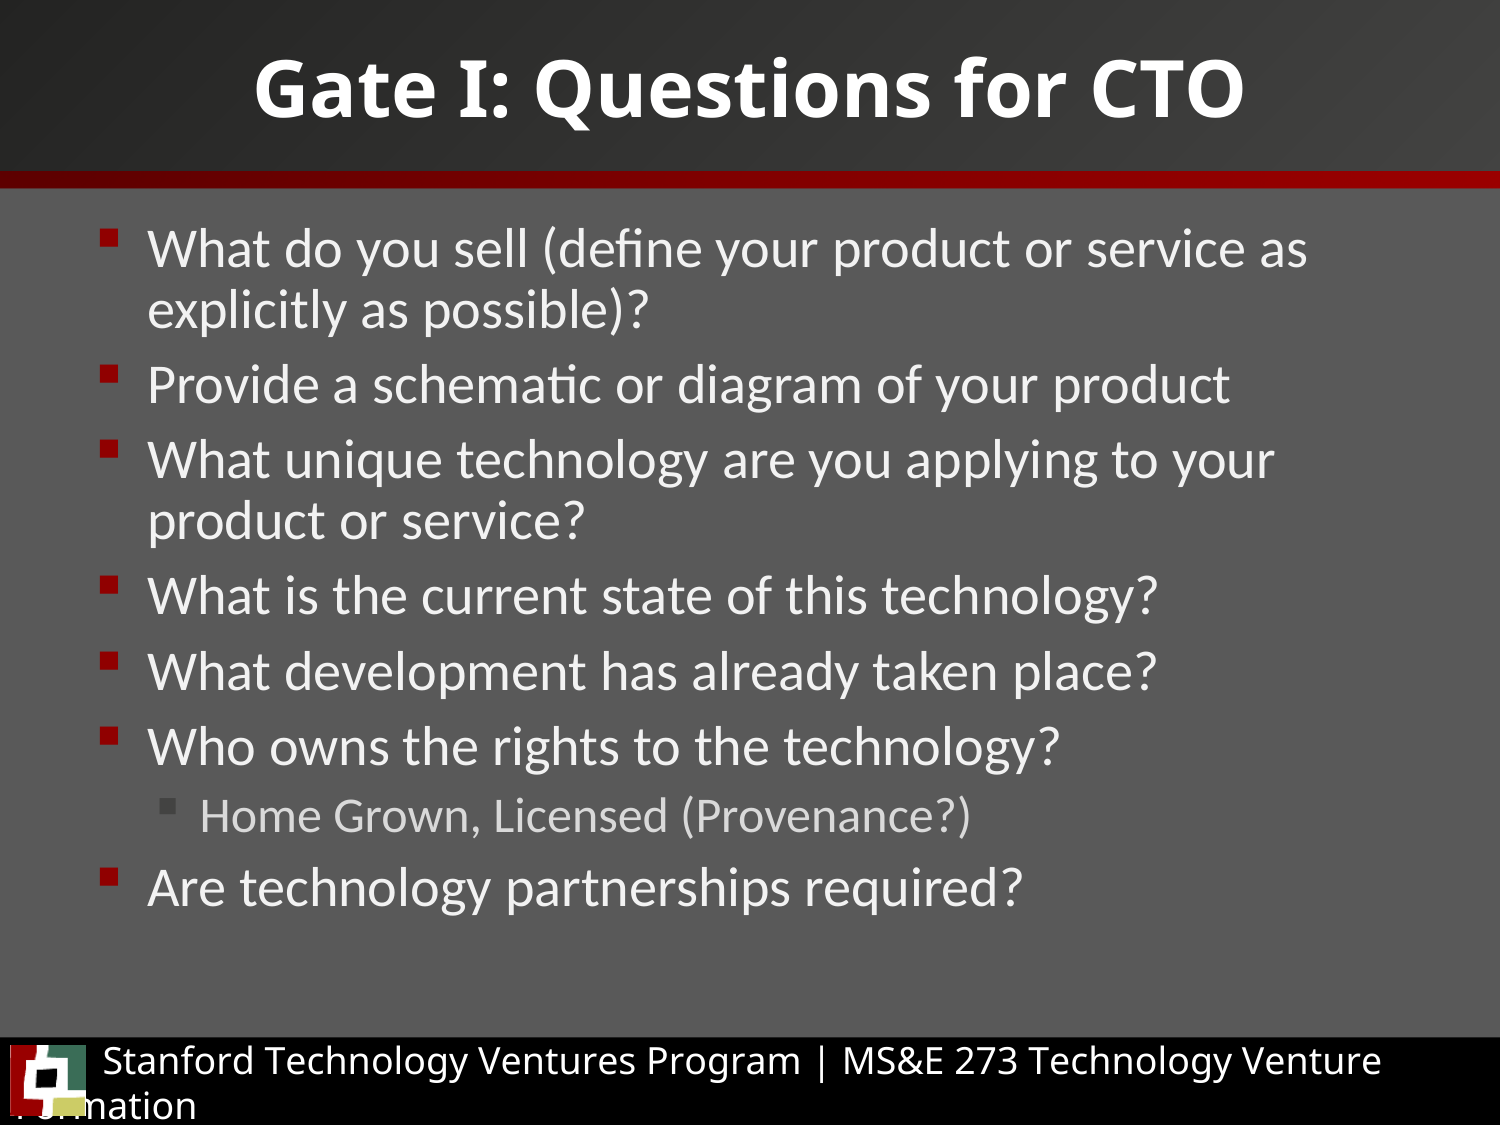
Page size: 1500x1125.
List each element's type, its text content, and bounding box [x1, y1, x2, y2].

text_box What do you sell (define your product or service as explicitly as possible)? Provide a schematic or diagram of your product What unique technology are you applying to your product or service? What is the current state of this technology? What development has already taken place? Who owns the rights to the technology? Home Grown, Licensed (Provenance?) Are technology partnerships required? [79, 211, 1418, 949]
title Gate I: Questions for CTO [37, 4, 1463, 168]
picture [10, 1045, 86, 1115]
picture [0, 171, 1500, 189]
